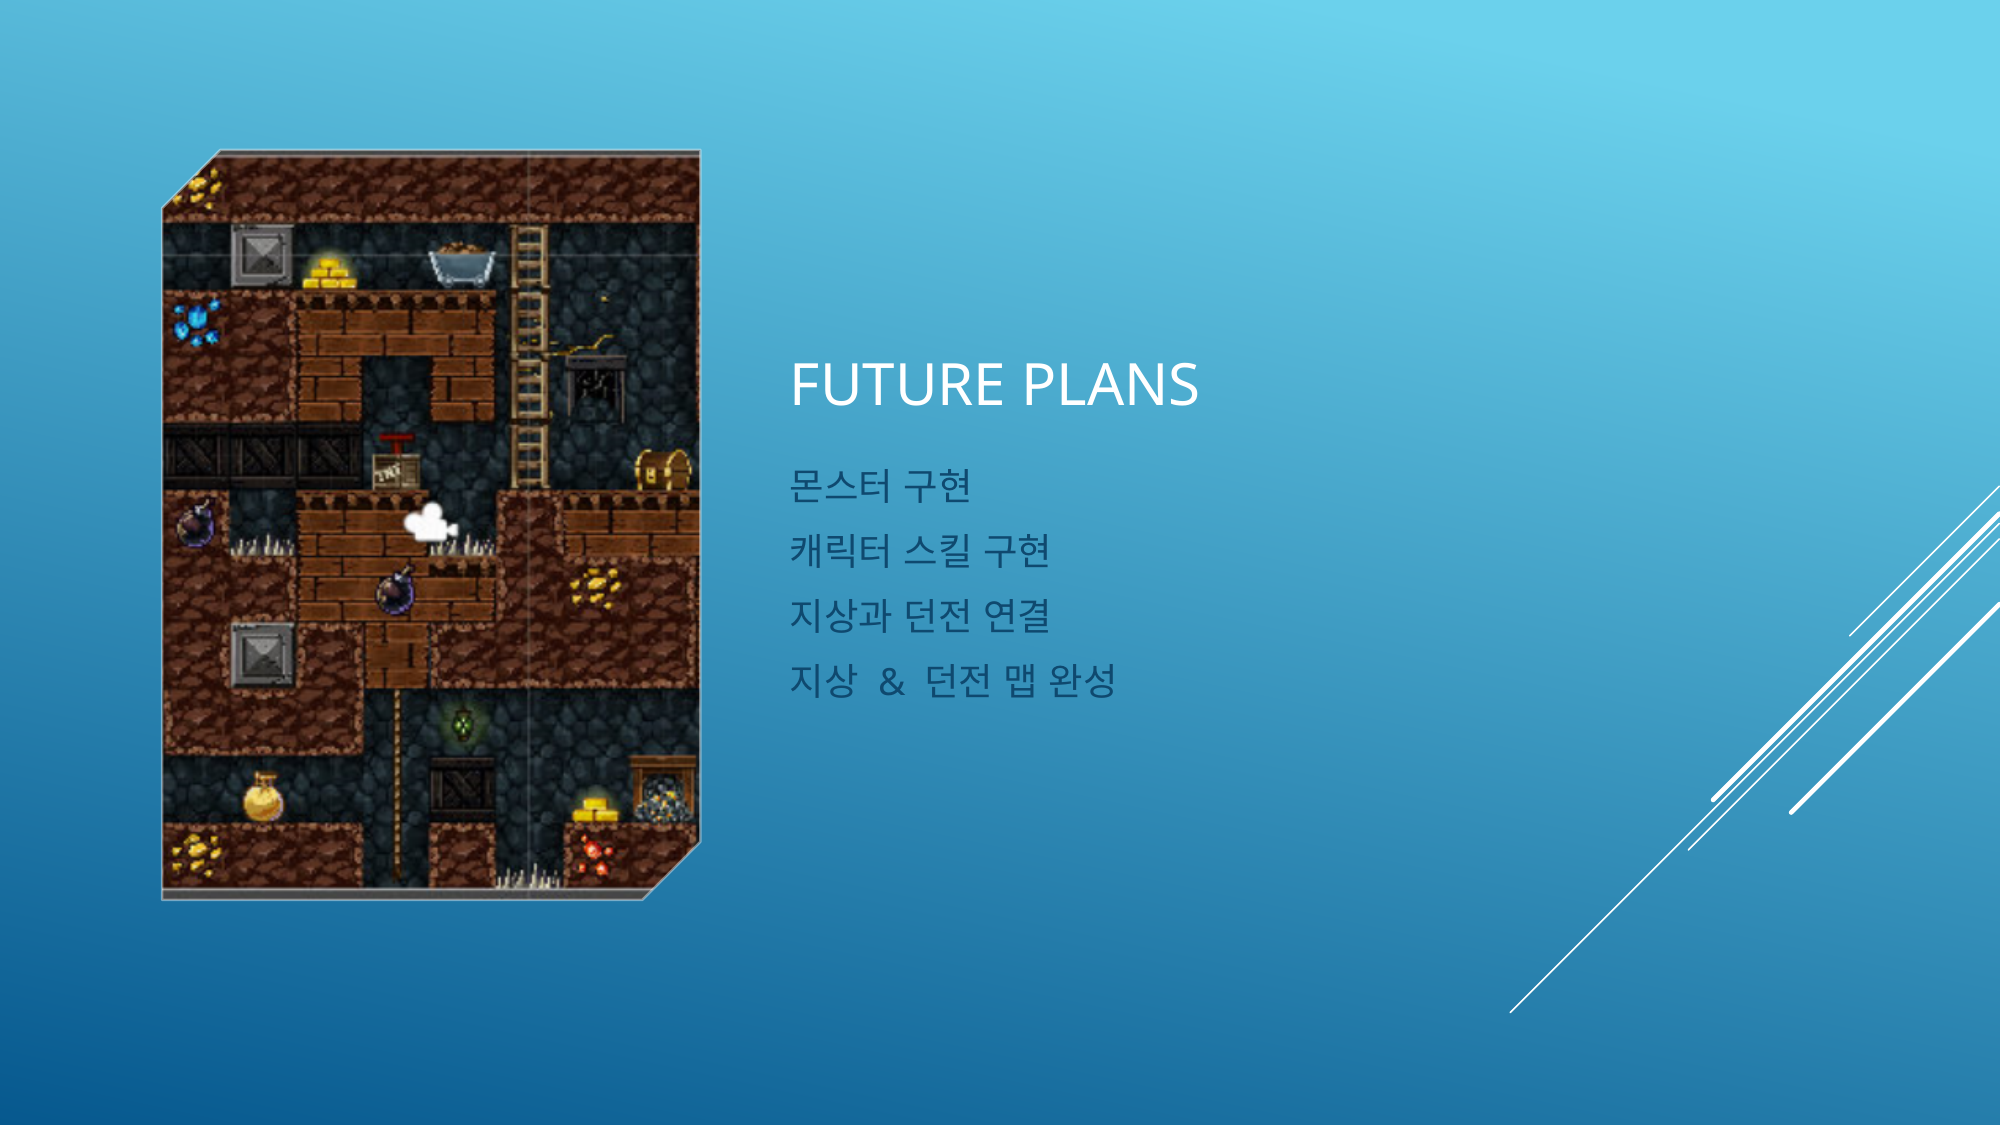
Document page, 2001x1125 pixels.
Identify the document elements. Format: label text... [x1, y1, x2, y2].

title Future plans [774, 237, 1763, 425]
list 몬스터 구현 캐릭터 스킬 구현 지상과 던전 연결 지상 & 던전 맵 완성 [774, 455, 1763, 792]
picture [161, 149, 701, 901]
